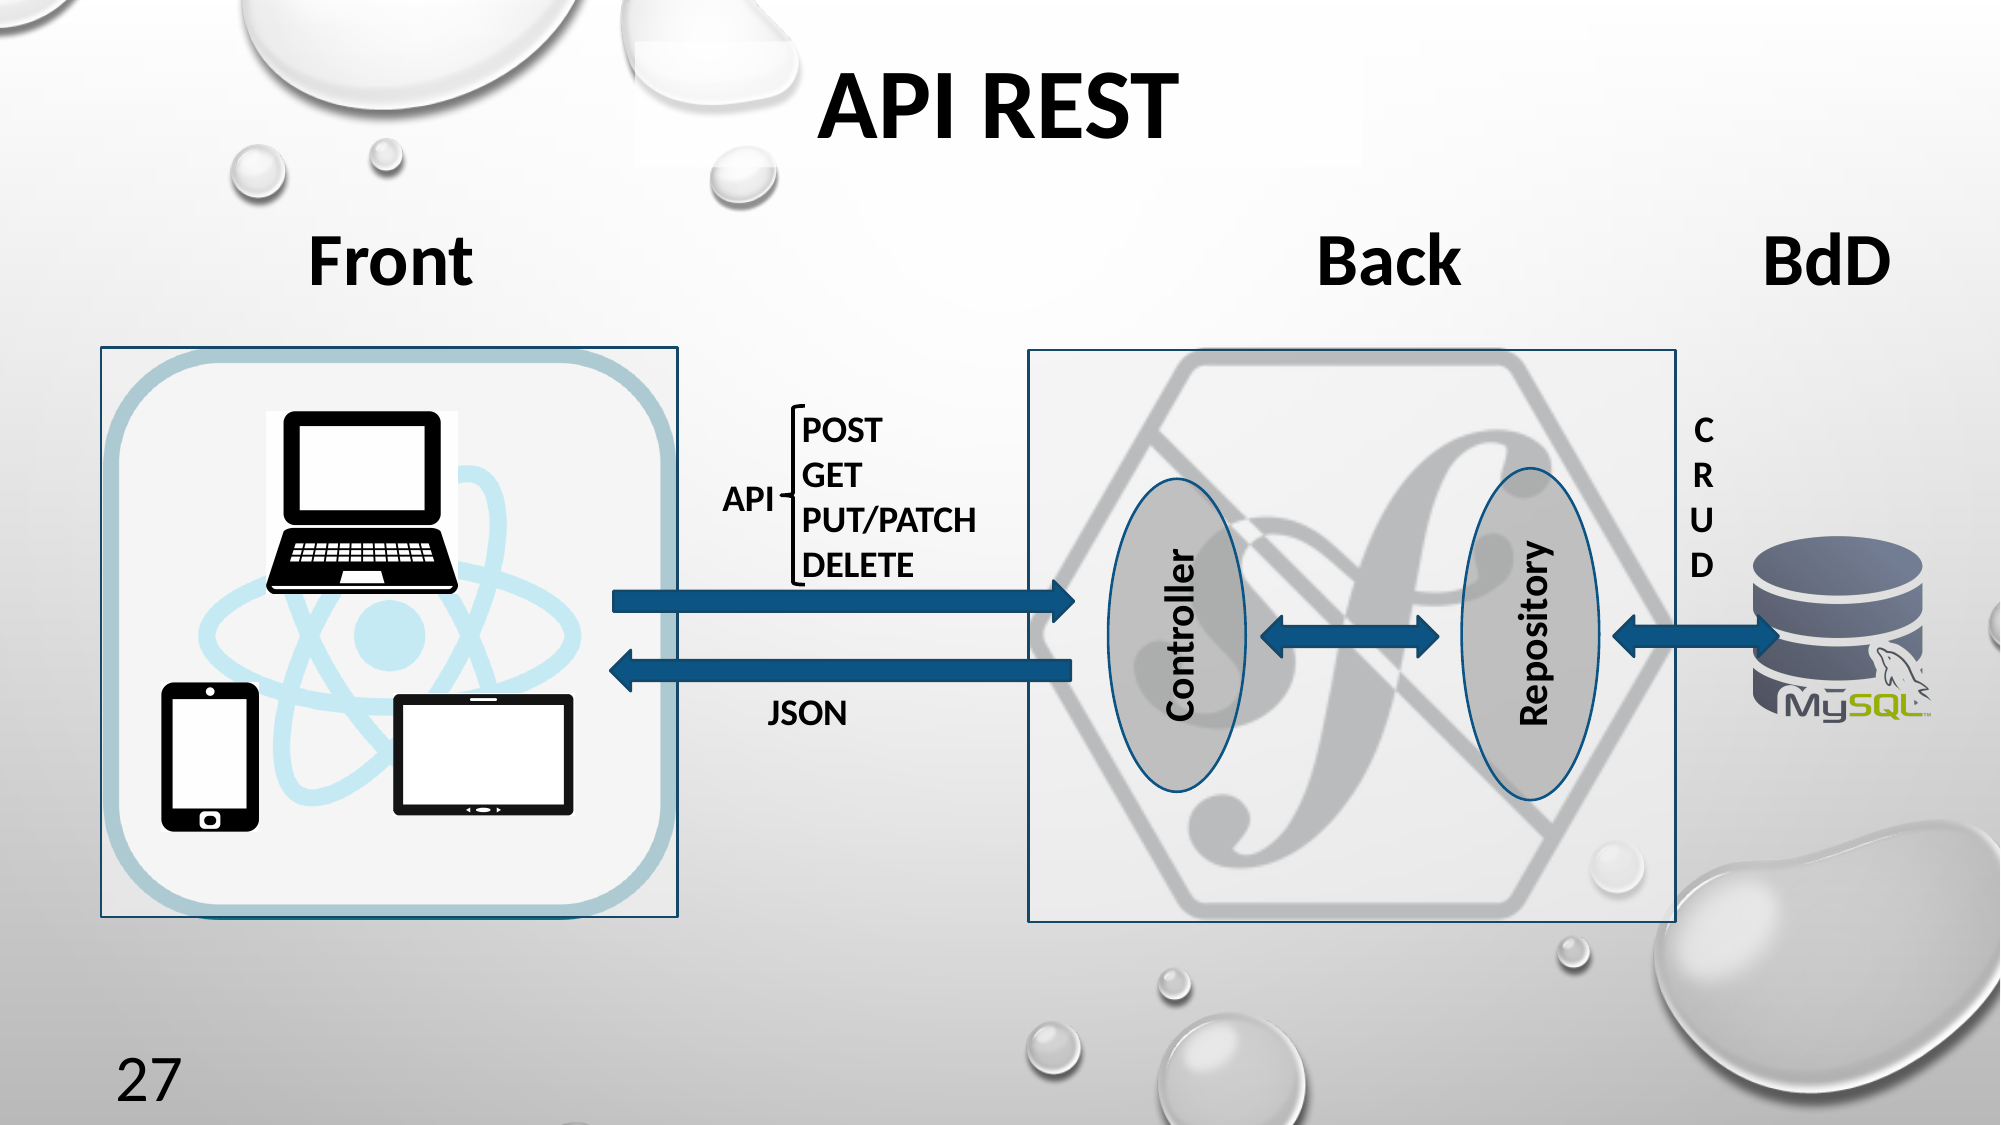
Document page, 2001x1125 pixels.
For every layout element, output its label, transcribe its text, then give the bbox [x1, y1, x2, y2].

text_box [707, 397, 1735, 595]
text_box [1028, 603, 1714, 960]
title API REST [635, 41, 1363, 168]
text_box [1028, 202, 1714, 395]
text_box BdD [1738, 202, 1916, 308]
text_box [684, 658, 1022, 683]
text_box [100, 202, 678, 920]
text_box [684, 589, 1022, 613]
text_box JSON [753, 680, 896, 740]
text_box [1719, 624, 1747, 648]
picture [0, 0, 2001, 1125]
slide_number 27 [100, 1045, 226, 1106]
